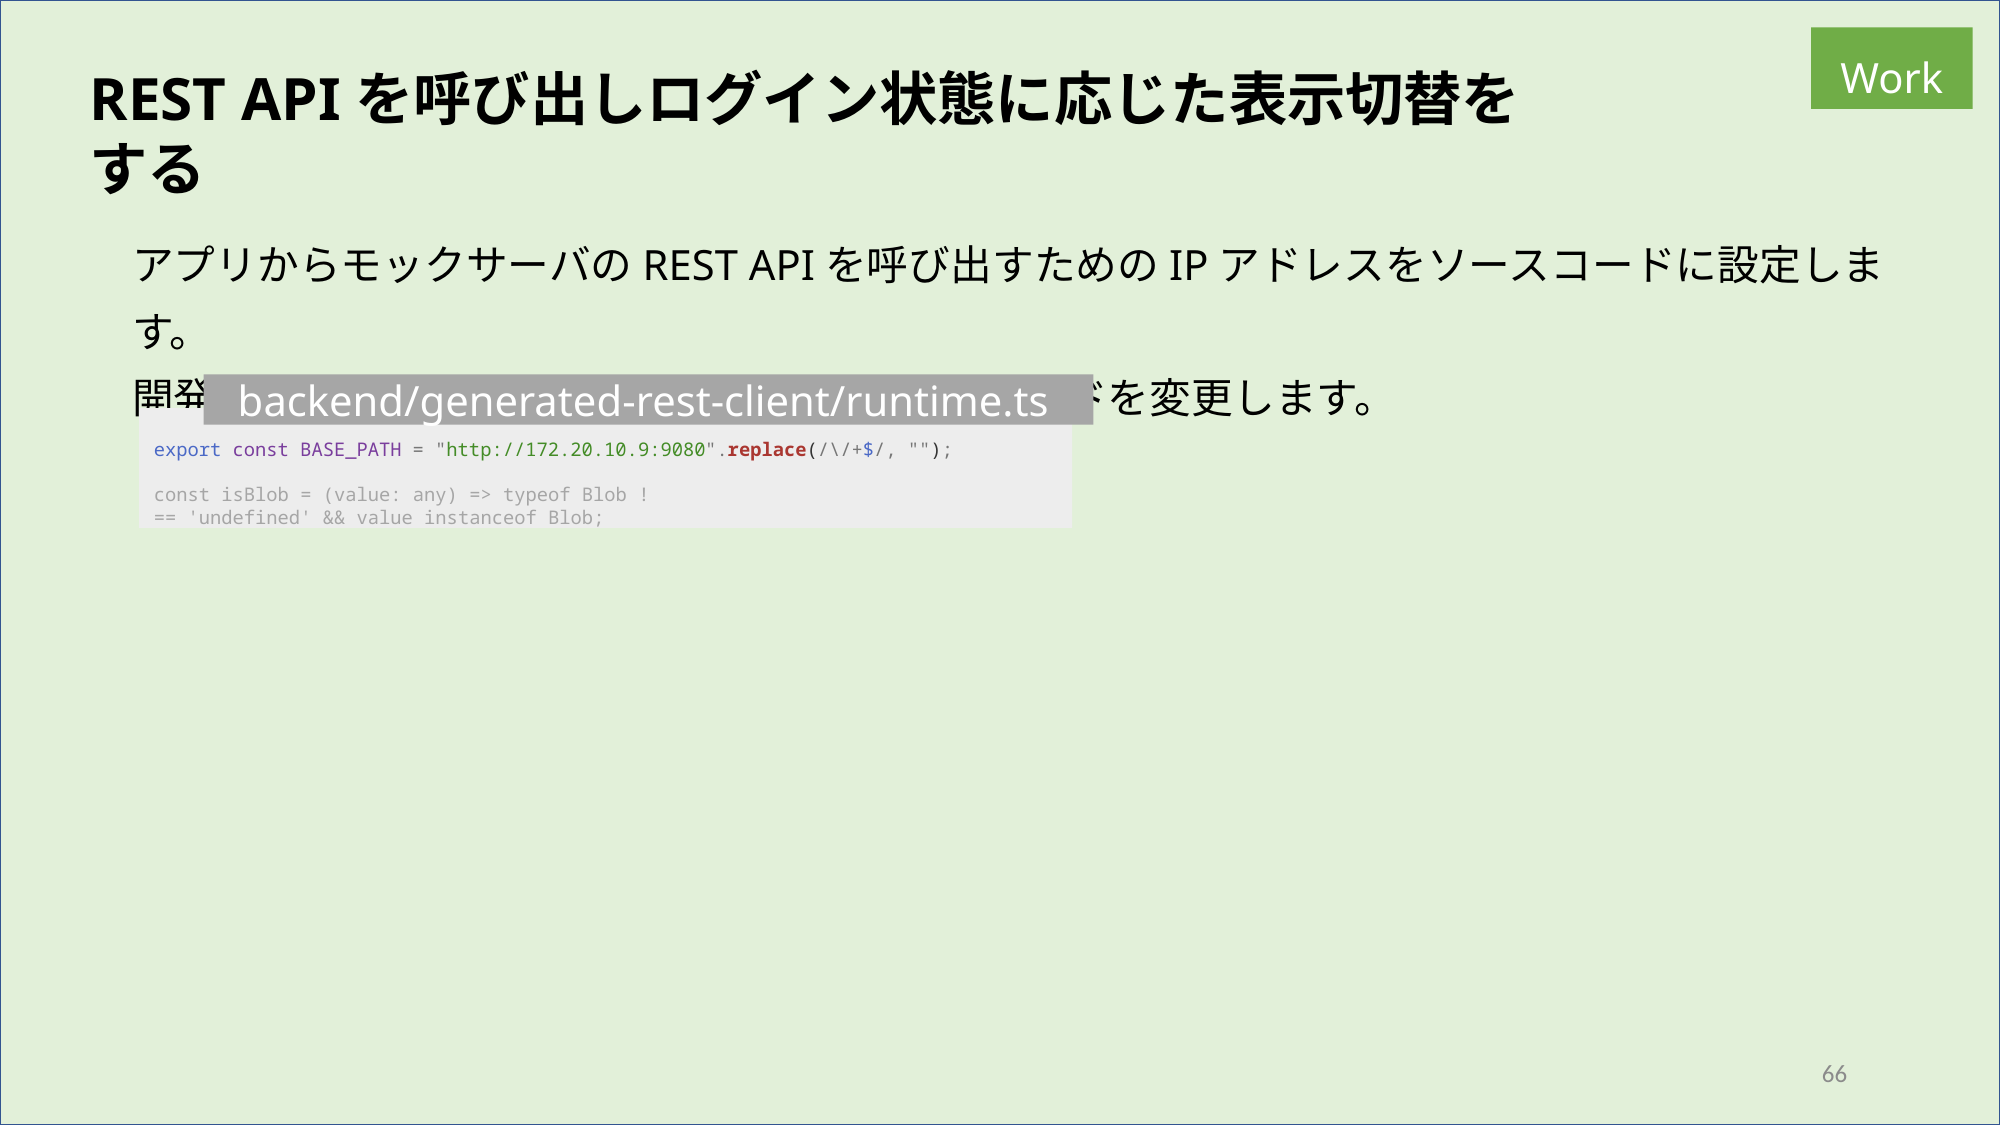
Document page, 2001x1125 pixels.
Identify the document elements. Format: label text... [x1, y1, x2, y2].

text_box [0, 0, 2000, 1125]
slide_number 66 [1412, 1042, 1863, 1103]
text_box export const BASE_PATH = "http://172.20.10.9:9080".replace(/\/+$/, ""); const isBlob = (value: any) => typeof Blob !== 'undefined' && value instanceof Blob; [139, 408, 1073, 528]
text_box Work [1811, 27, 1973, 109]
text_box backend/generated-rest-client/runtime.ts [203, 374, 1094, 425]
text_box アプリからモックサーバのREST APIを呼び出すためのIPアドレスをソースコードに設定します。 開発マシンのIPアドレスを確認し次のソースコードを変更します。 [117, 214, 1904, 430]
text_box REST APIを呼び出しログイン状態に応じた表示切替をする [74, 54, 1563, 210]
